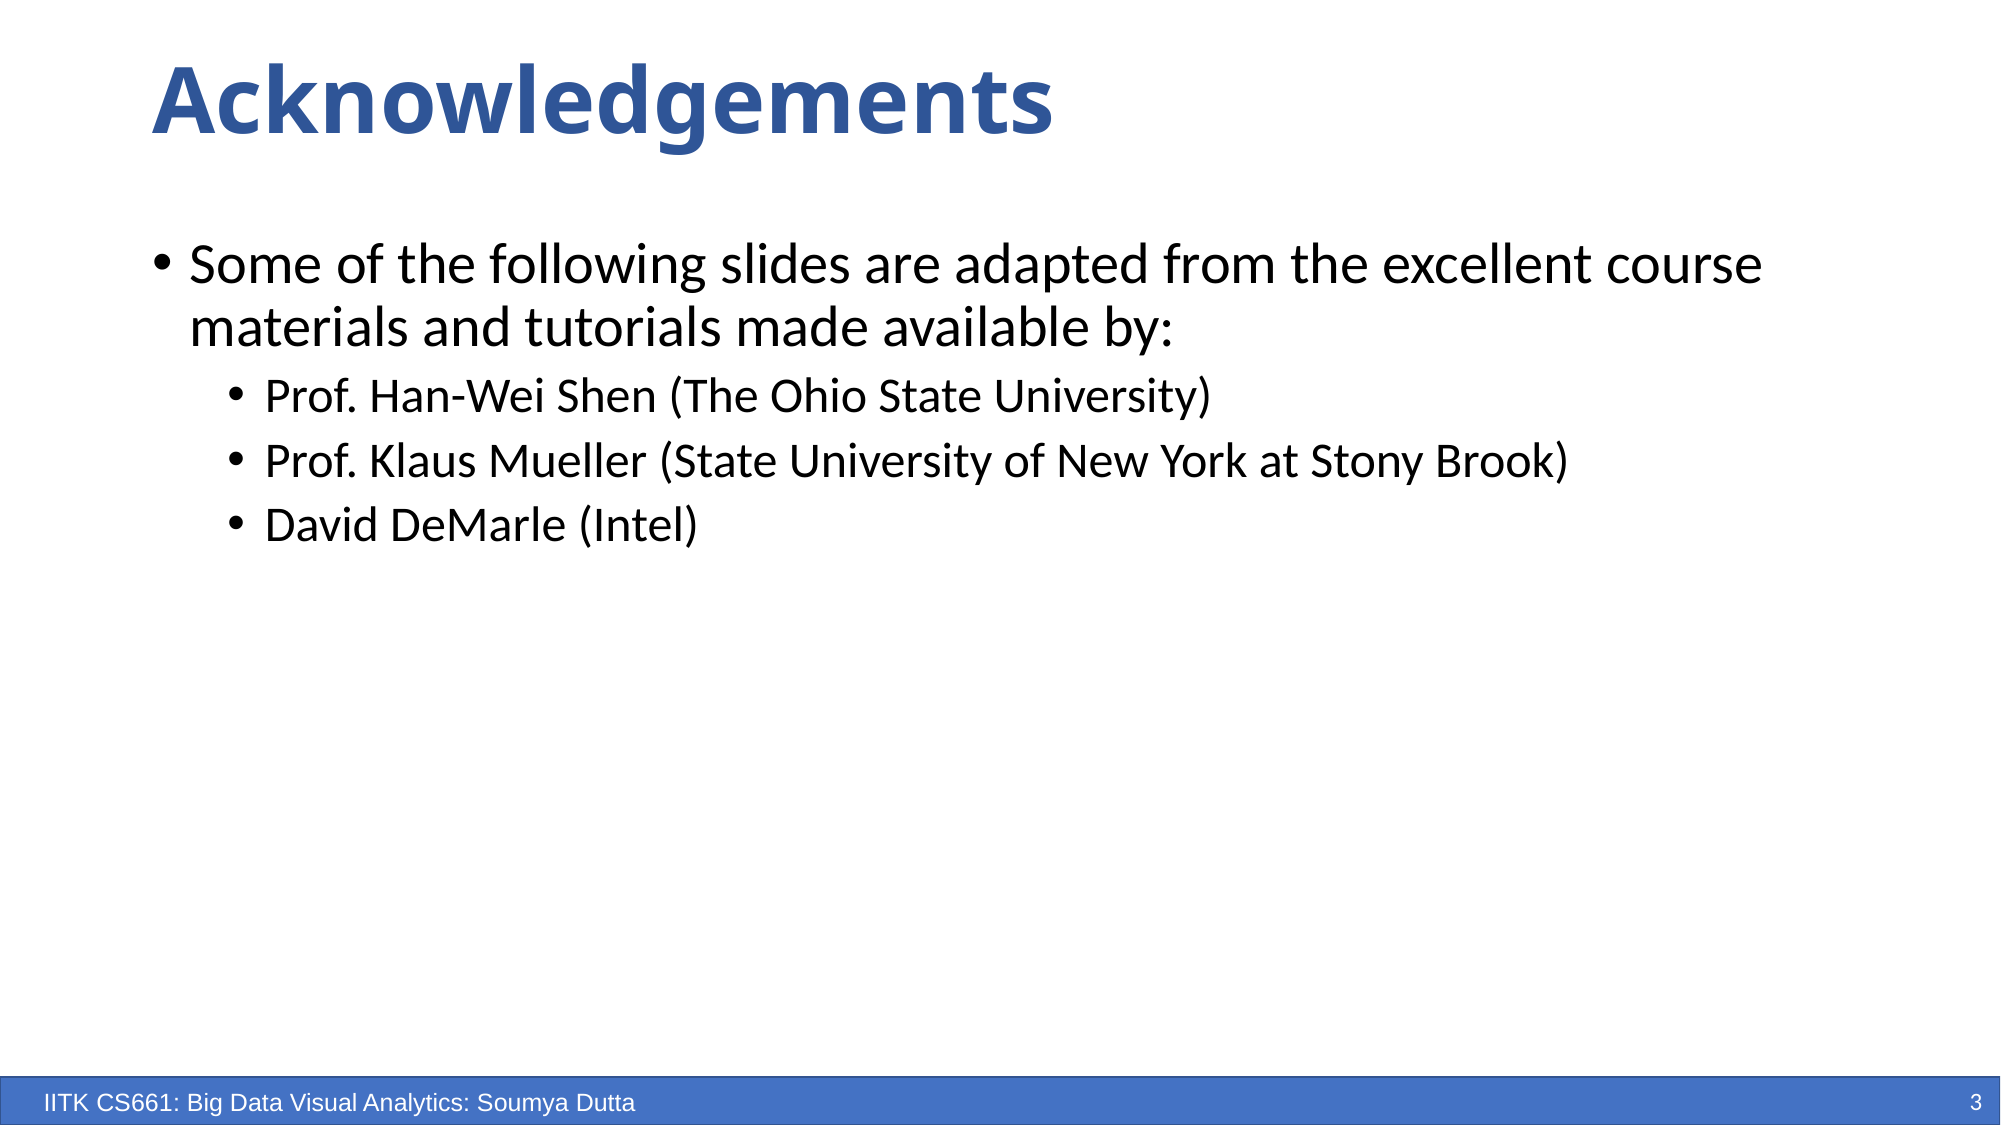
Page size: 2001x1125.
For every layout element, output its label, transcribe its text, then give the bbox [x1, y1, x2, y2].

list Some of the following slides are adapted from the excellent course materials and tutorials made available by: Prof. Han-Wei Shen (The Ohio State University) Prof. Klaus Mueller (State University of New York at Stony Brook) David DeMarle (Intel) [137, 225, 1863, 1043]
title Acknowledgements [137, 35, 1863, 173]
